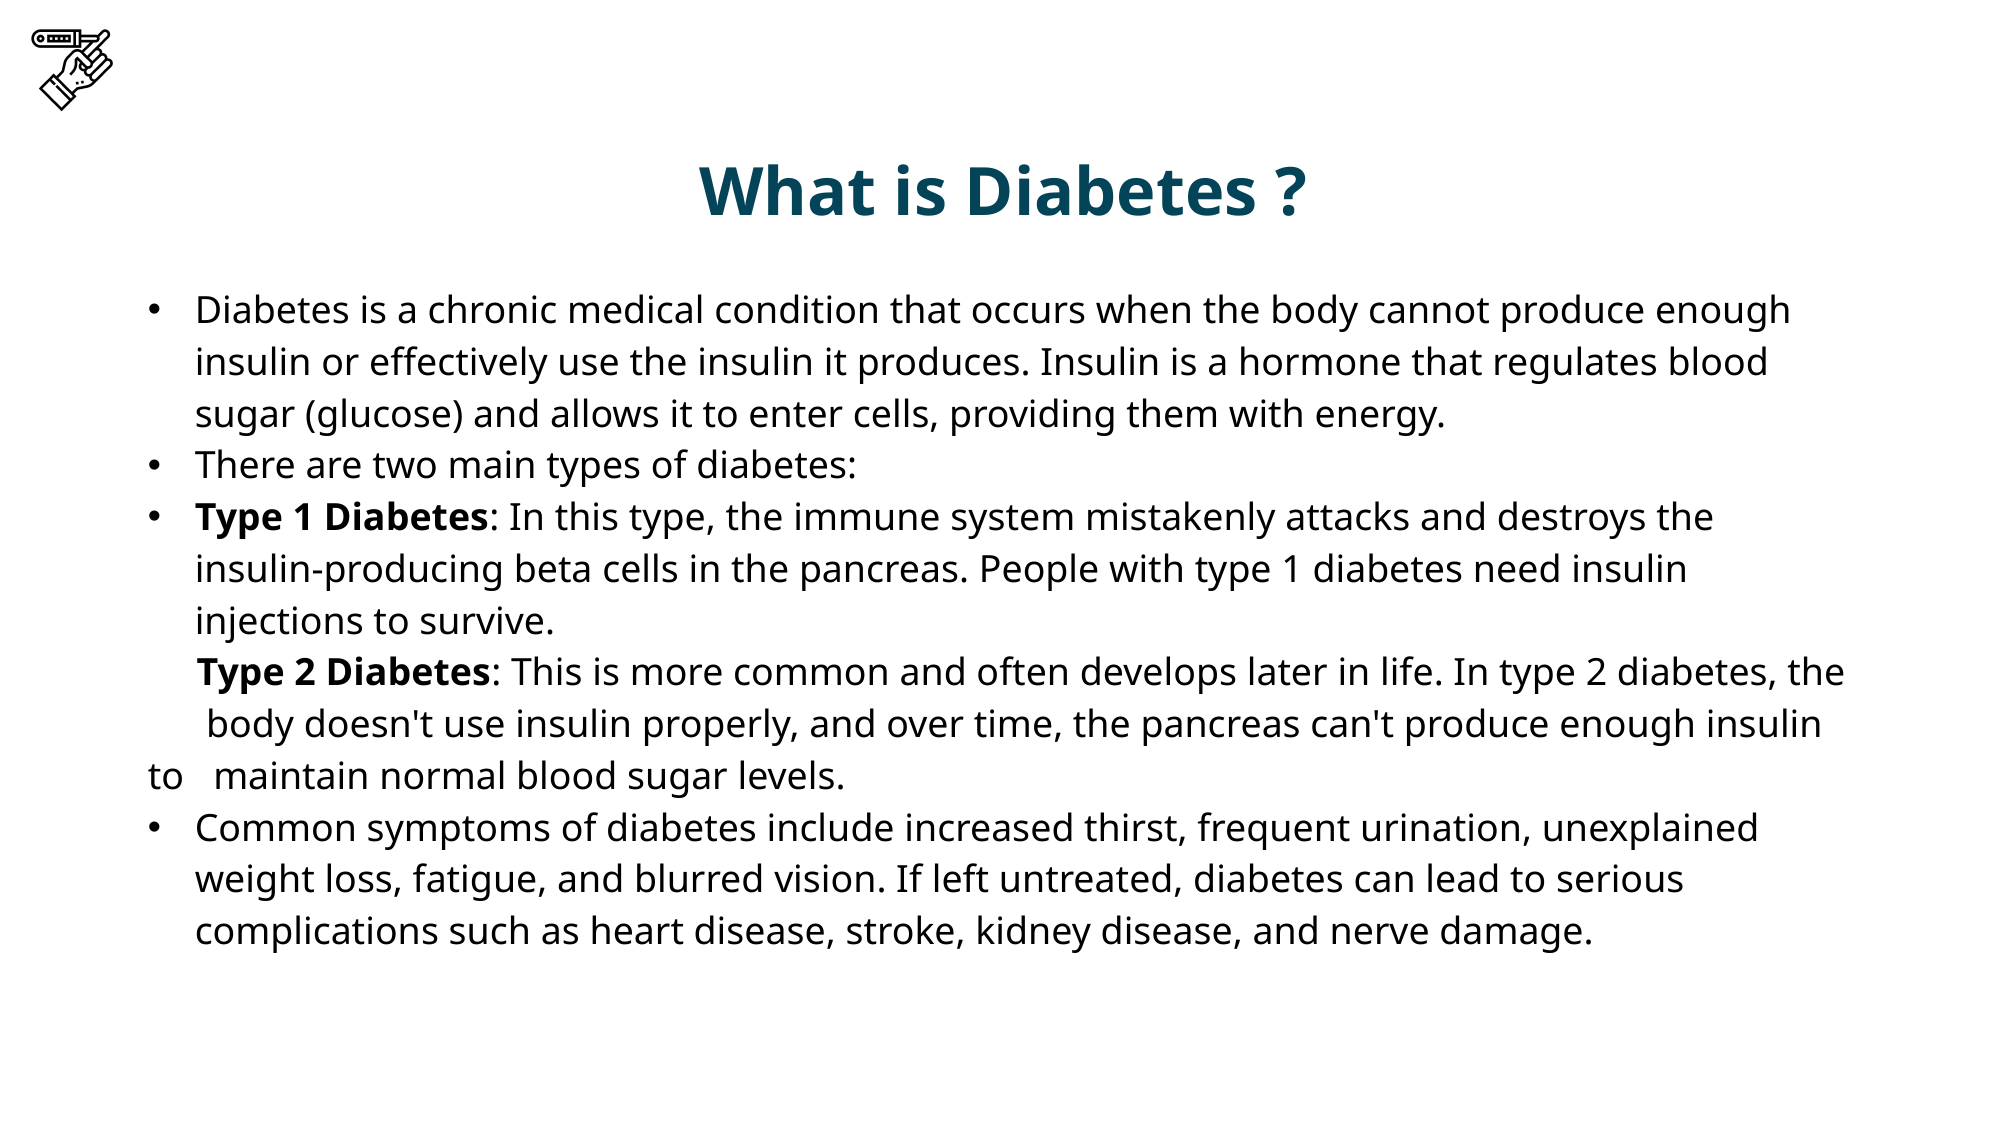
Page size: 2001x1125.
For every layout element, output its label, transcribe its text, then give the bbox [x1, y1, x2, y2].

picture [30, 28, 114, 112]
text_box What is Diabetes ? [113, 141, 1894, 236]
text_box Diabetes is a chronic medical condition that occurs when the body cannot produce enough insulin or effectively use the insulin it produces. Insulin is a hormone that regulates blood sugar (glucose) and allows it to enter cells, providing them with energy. There are two main types of diabetes: Type 1 Diabetes: In this type, the immune system mistakenly attacks and destroys the insulin-producing beta cells in the pancreas. People with type 1 diabetes need insulin injections to survive. Type 2 Diabetes: This is more common and often develops later in life. In type 2 diabetes, the body doesn't use insulin properly, and over time, the pancreas can't produce enough insulin to maintain normal blood sugar levels. Common symptoms of diabetes include increased thirst, frequent urination, unexplained weight loss, fatigue, and blurred vision. If left untreated, diabetes can lead to serious complications such as heart disease, stroke, kidney disease, and nerve damage. [113, 266, 1847, 1017]
